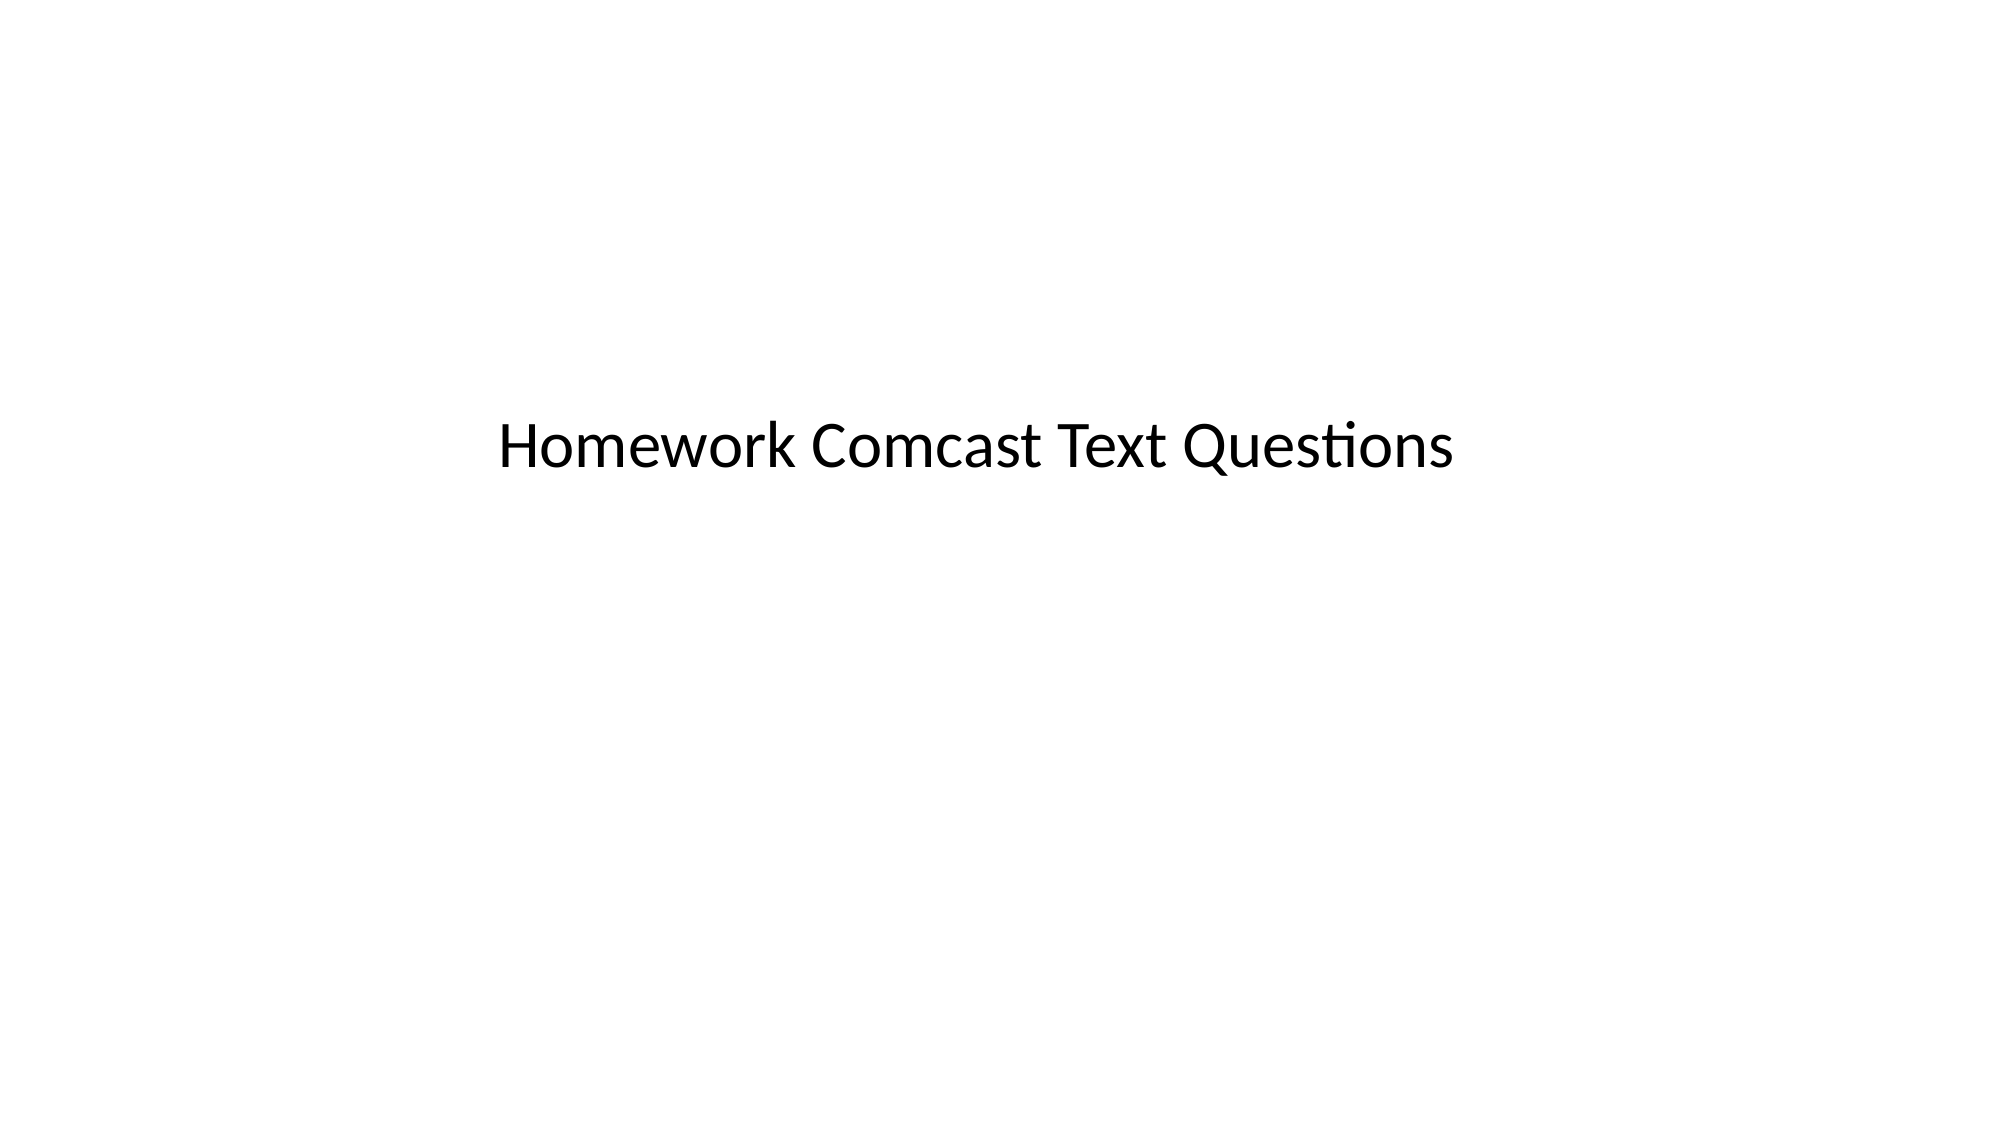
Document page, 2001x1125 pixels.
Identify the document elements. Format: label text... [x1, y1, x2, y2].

text_box Homework Comcast Text Questions [114, 393, 1854, 488]
